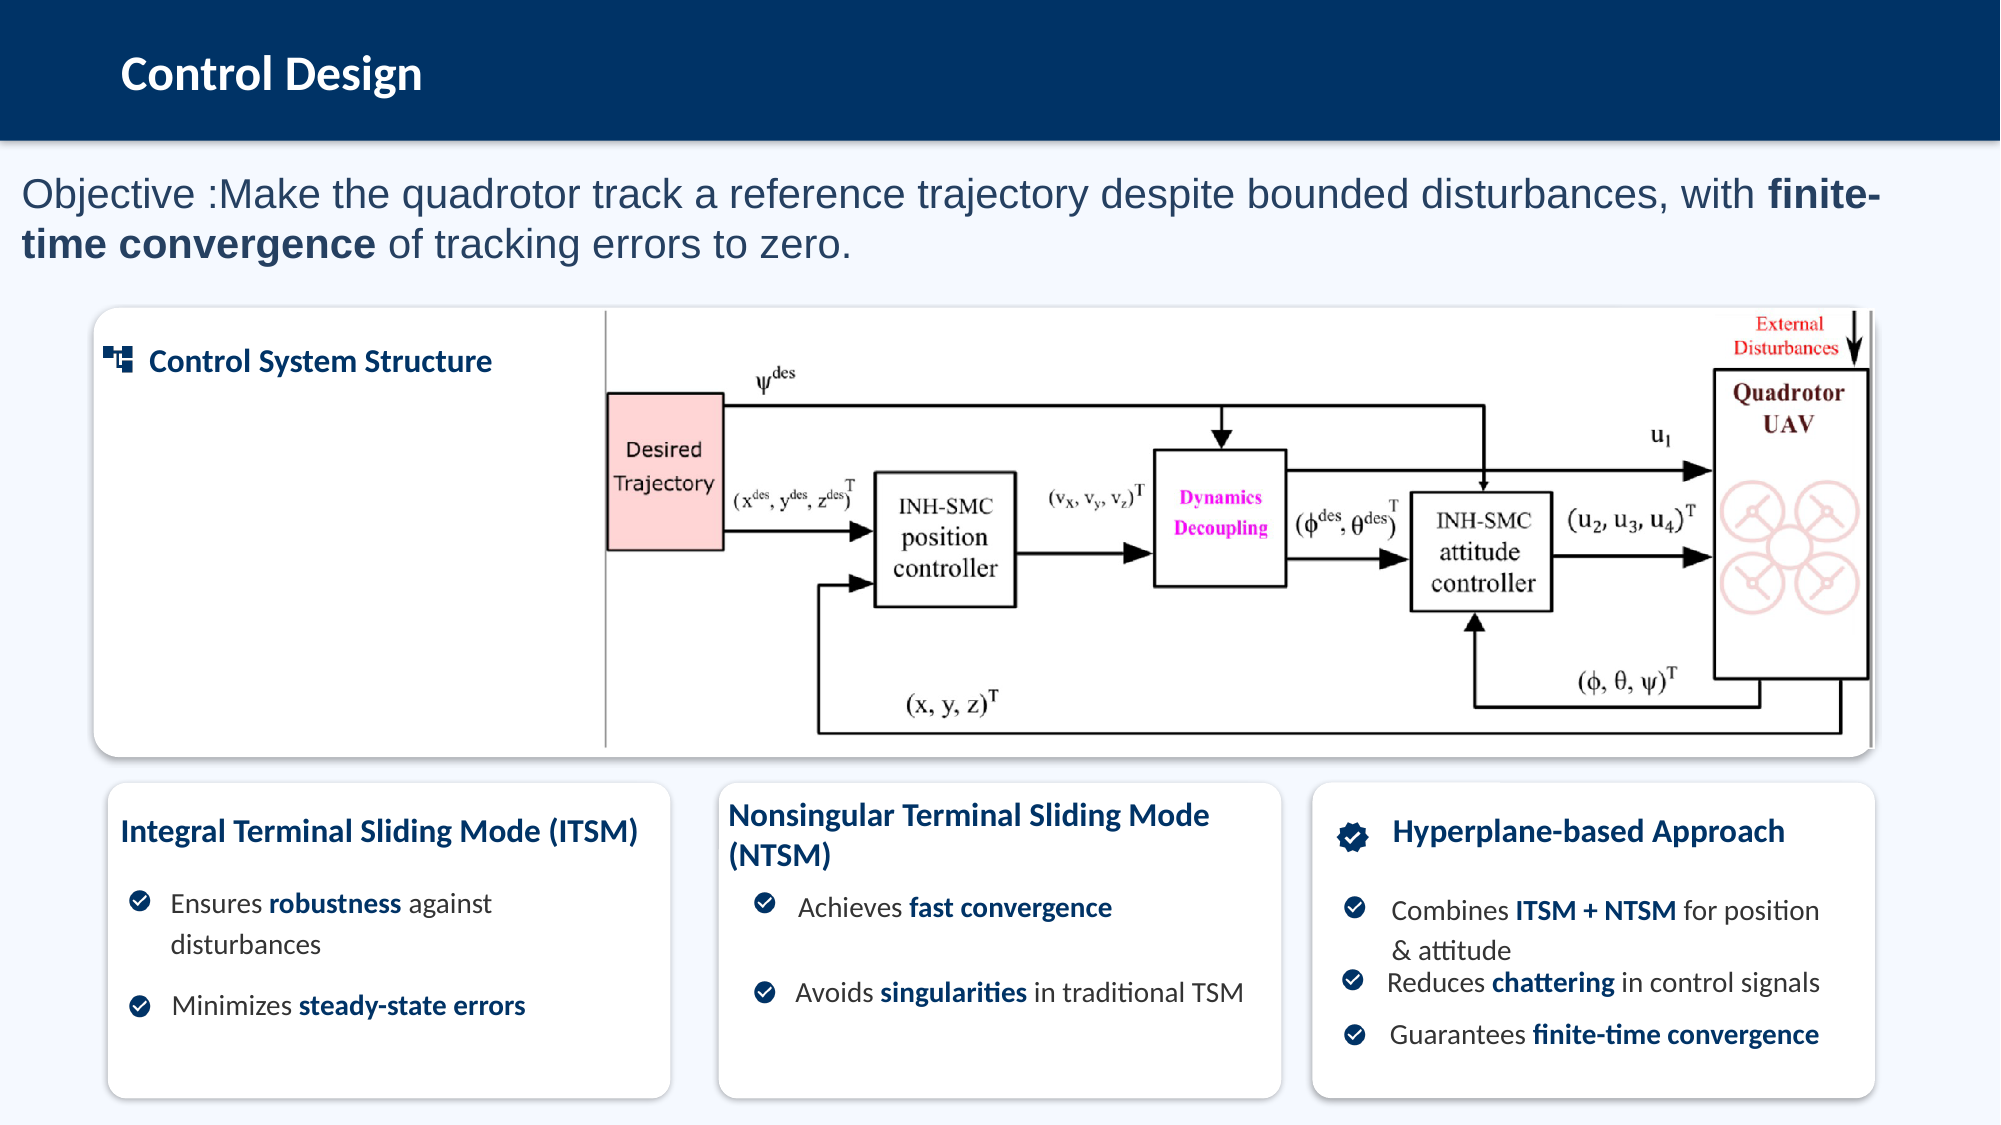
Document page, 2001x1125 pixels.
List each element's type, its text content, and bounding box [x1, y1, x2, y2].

text_box Control System Structure [109, 330, 521, 389]
text_box [93, 307, 603, 758]
text_box Minimizes steady-state errors [159, 971, 545, 1031]
text_box Hyperplane-based Approach [1352, 799, 1813, 858]
picture [601, 308, 1876, 750]
picture [749, 889, 779, 915]
picture [98, 344, 137, 374]
text_box Control Design [109, 31, 1891, 109]
text_box [107, 782, 671, 1099]
picture [1333, 819, 1372, 855]
text_box Avoids singularities in traditional TSM [783, 958, 1264, 1018]
picture [124, 888, 154, 914]
text_box [718, 792, 1282, 1099]
picture [1340, 894, 1369, 920]
text_box Guarantees finite-time convergence [1378, 1001, 1840, 1060]
text_box Ensures robustness against disturbances [158, 869, 615, 969]
text_box Nonsingular Terminal Sliding Mode (NTSM) [716, 784, 1279, 882]
text_box [1312, 782, 1875, 1099]
text_box Achieves fast convergence [786, 873, 1131, 932]
text_box Reduces chattering in control signals [1375, 948, 1841, 1008]
text_box Objective :Make the quadrotor track a reference trajectory despite bounded disturbances, with finite-time convergence of tracking errors to zero. [6, 159, 1925, 275]
picture [124, 993, 154, 1019]
text_box Combines ITSM + NTSM for position & attitude [1379, 876, 1836, 948]
picture [749, 979, 779, 1005]
picture [1338, 967, 1368, 993]
text_box Integral Terminal Sliding Mode (ITSM) [101, 799, 661, 858]
picture [1340, 1022, 1369, 1048]
text_box [0, 0, 2000, 141]
